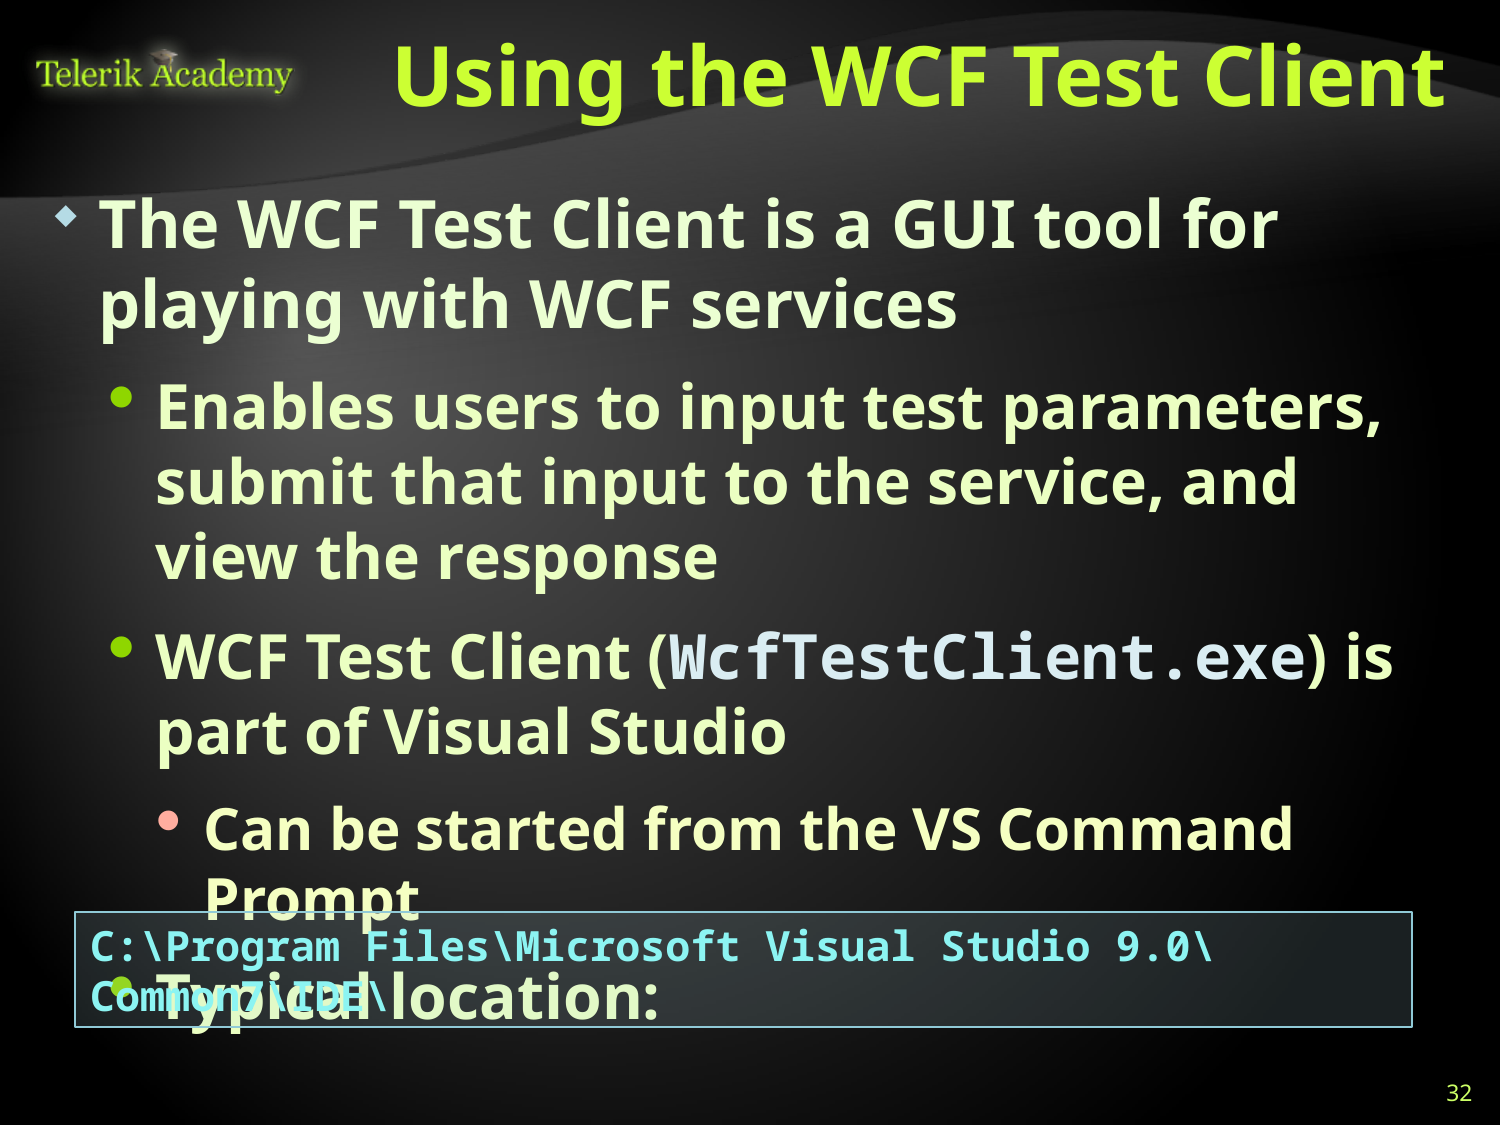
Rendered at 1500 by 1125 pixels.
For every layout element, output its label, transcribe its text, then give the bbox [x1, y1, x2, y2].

title Using the WCF Test Client [300, 12, 1463, 150]
list The WCF Test Client is a GUI tool for playing with WCF services Enables users to input test parameters, submit that input to the service, and view the response WCF Test Client (WcfTestClient.exe) is part of Visual Studio Can be started from the VS Command Prompt Typical location: Starts on [F5] in VS for WCF Service Libraries [37, 174, 1463, 1088]
picture [0, 0, 1500, 1125]
slide_number 32 [1412, 1074, 1488, 1113]
text_box C:\Program Files\Microsoft Visual Studio 9.0\Common7\IDE\ [75, 912, 1413, 1028]
